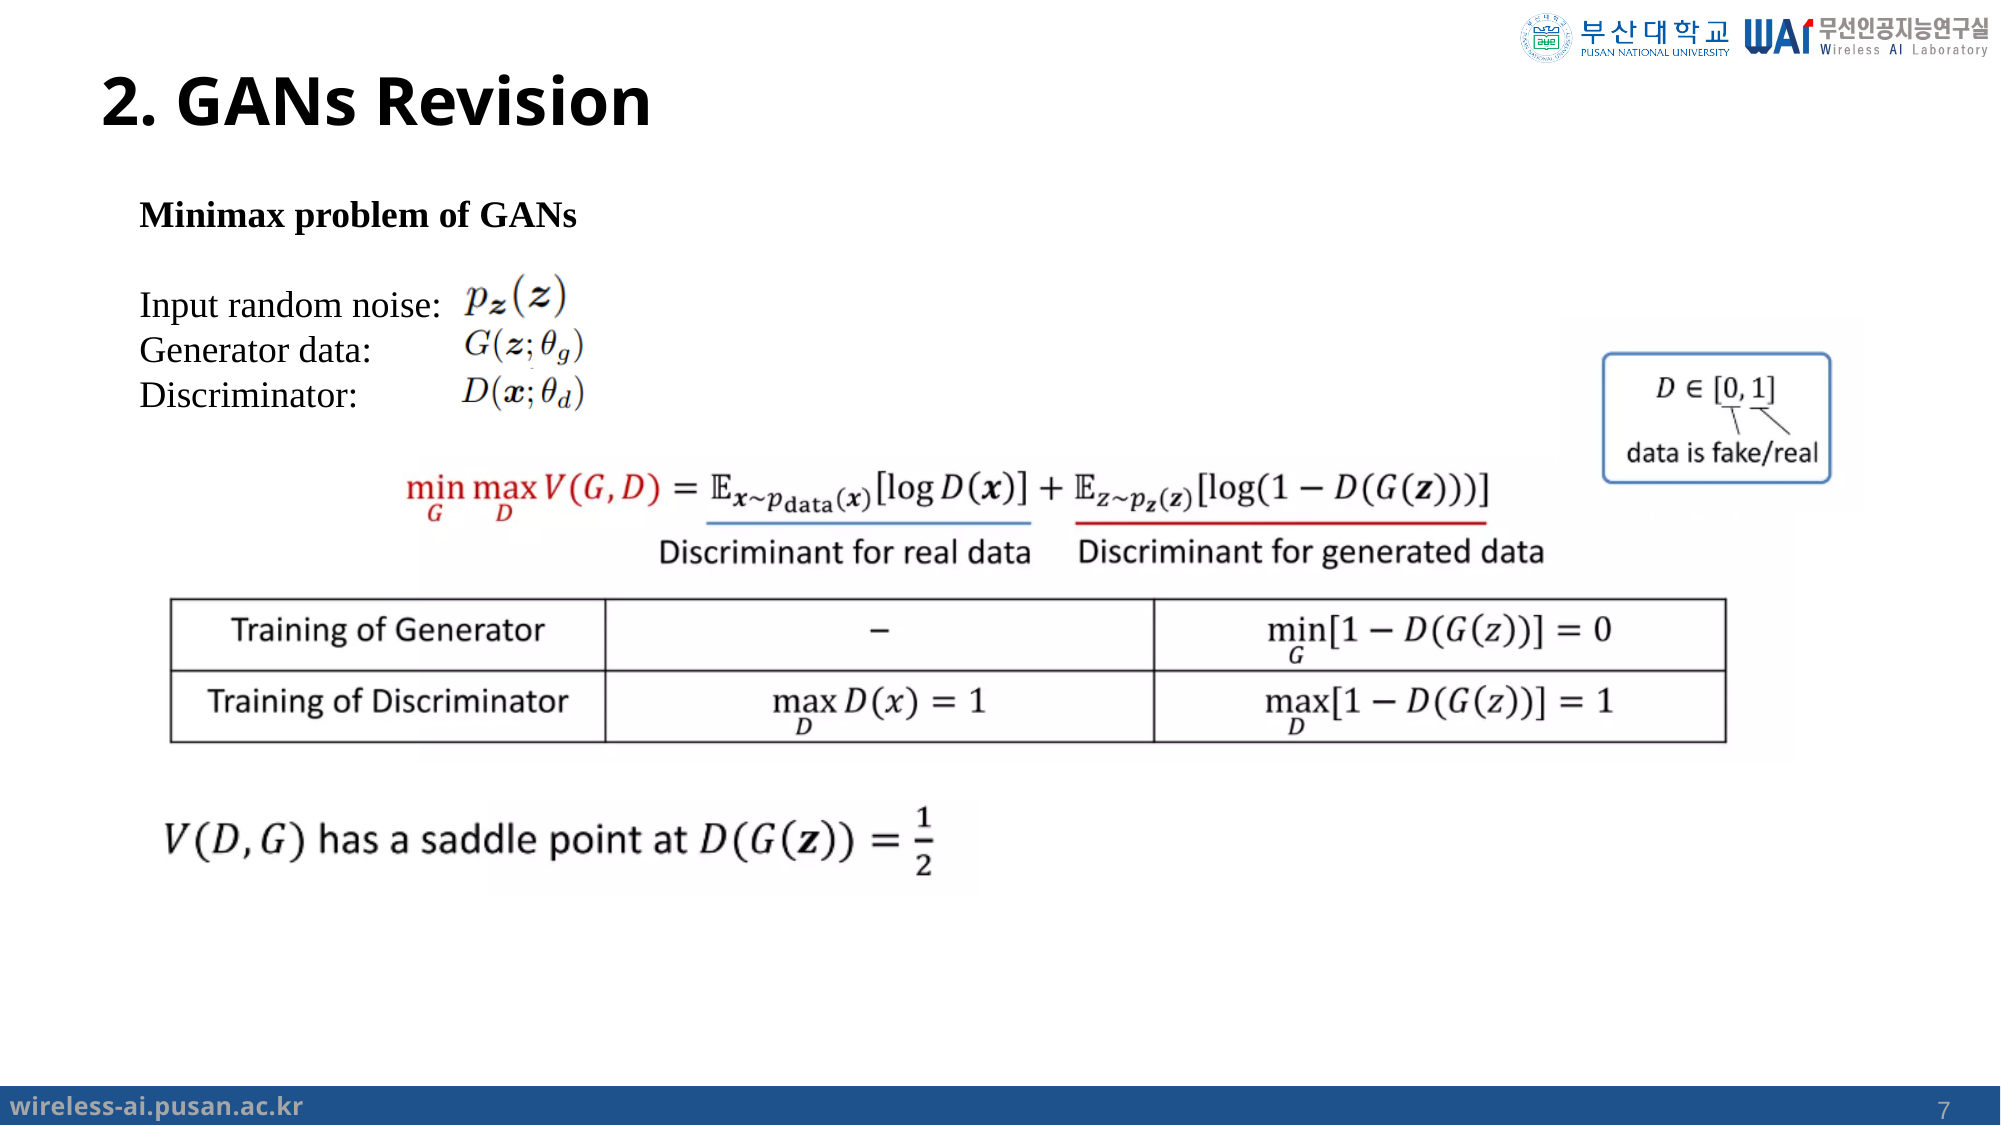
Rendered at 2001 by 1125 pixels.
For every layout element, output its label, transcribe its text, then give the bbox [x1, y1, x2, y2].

picture [460, 373, 585, 416]
picture [72, 316, 1863, 764]
picture [460, 267, 585, 369]
title 2. GANs Revision [86, 54, 1823, 144]
text_box Minimax problem of GANs Input random noise: Generator data: Discriminator: [124, 182, 1743, 456]
slide_number 7 [1884, 1086, 2000, 1125]
picture [1518, 12, 1732, 54]
picture [159, 801, 978, 896]
picture [1744, 16, 1989, 58]
